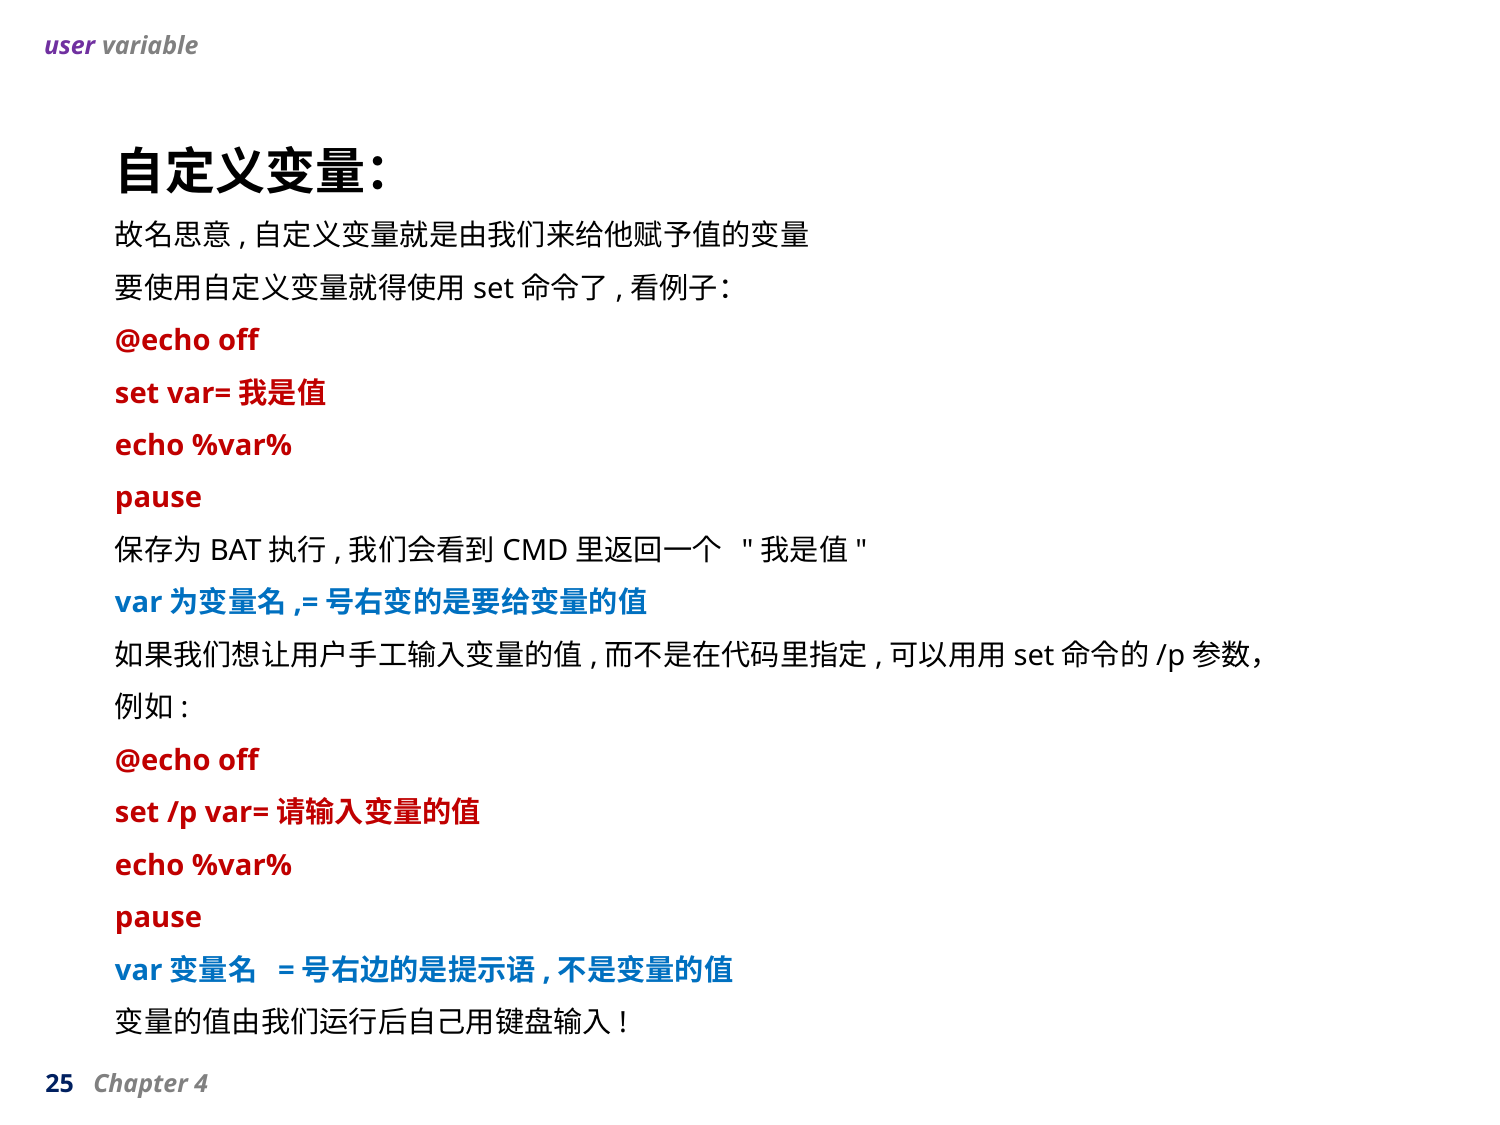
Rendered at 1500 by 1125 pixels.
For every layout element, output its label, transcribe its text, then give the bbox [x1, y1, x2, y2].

text_box 自定义变量： 故名思意,自定义变量就是由我们来给他赋予值的变量 要使用自定义变量就得使用set命令了,看例子： @echo off set var=我是值 echo %var% pause 保存为BAT执行,我们会看到CMD里返回一个 "我是值" var为变量名,=号右变的是要给变量的值 如果我们想让用户手工输入变量的值,而不是在代码里指定,可以用用set命令的/p参数，例如: @echo off set /p var=请输入变量的值 echo %var% pause var变量名 =号右边的是提示语,不是变量的值 变量的值由我们运行后自己用键盘输入! [100, 101, 1306, 1046]
text_box user variable [29, 21, 384, 67]
text_box 25 Chapter 4 [30, 1060, 326, 1106]
